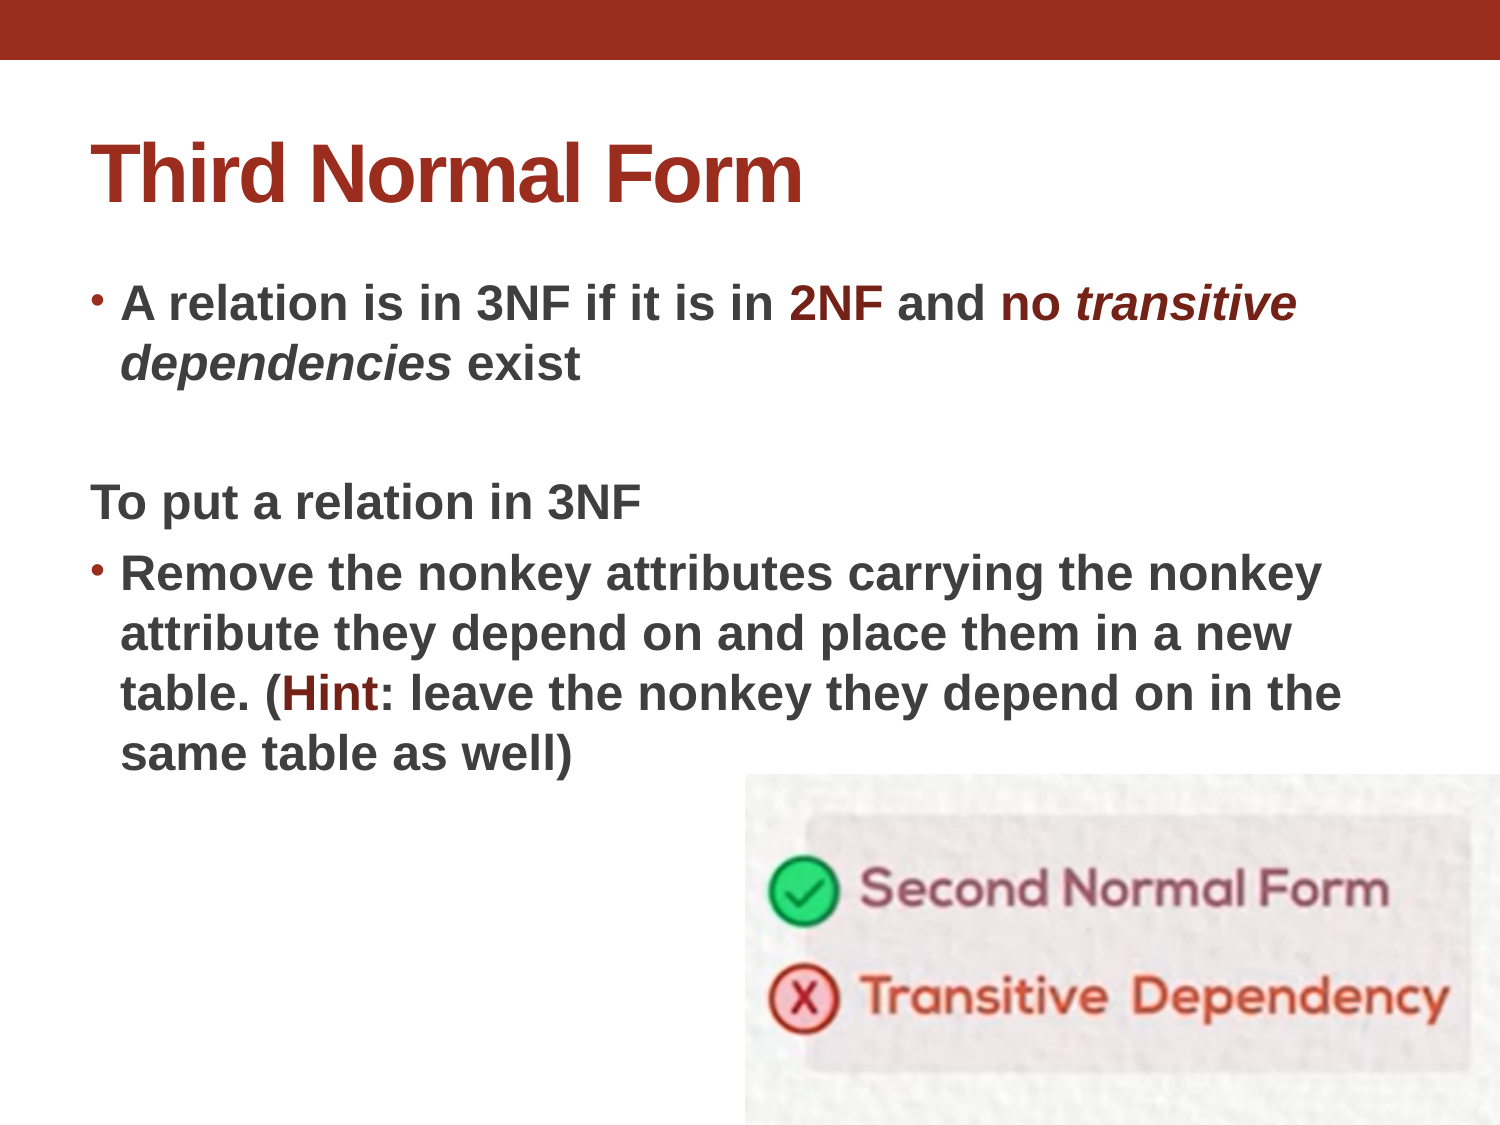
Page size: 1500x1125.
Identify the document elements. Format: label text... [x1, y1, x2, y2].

picture [745, 774, 1500, 1125]
title Third Normal Form [75, 87, 1425, 250]
list A relation is in 3NF if it is in 2NF and no transitive dependencies exist To put a relation in 3NF Remove the nonkey attributes carrying the nonkey attribute they depend on and place them in a new table. (Hint: leave the nonkey they depend on in the same table as well) [75, 262, 1425, 1063]
